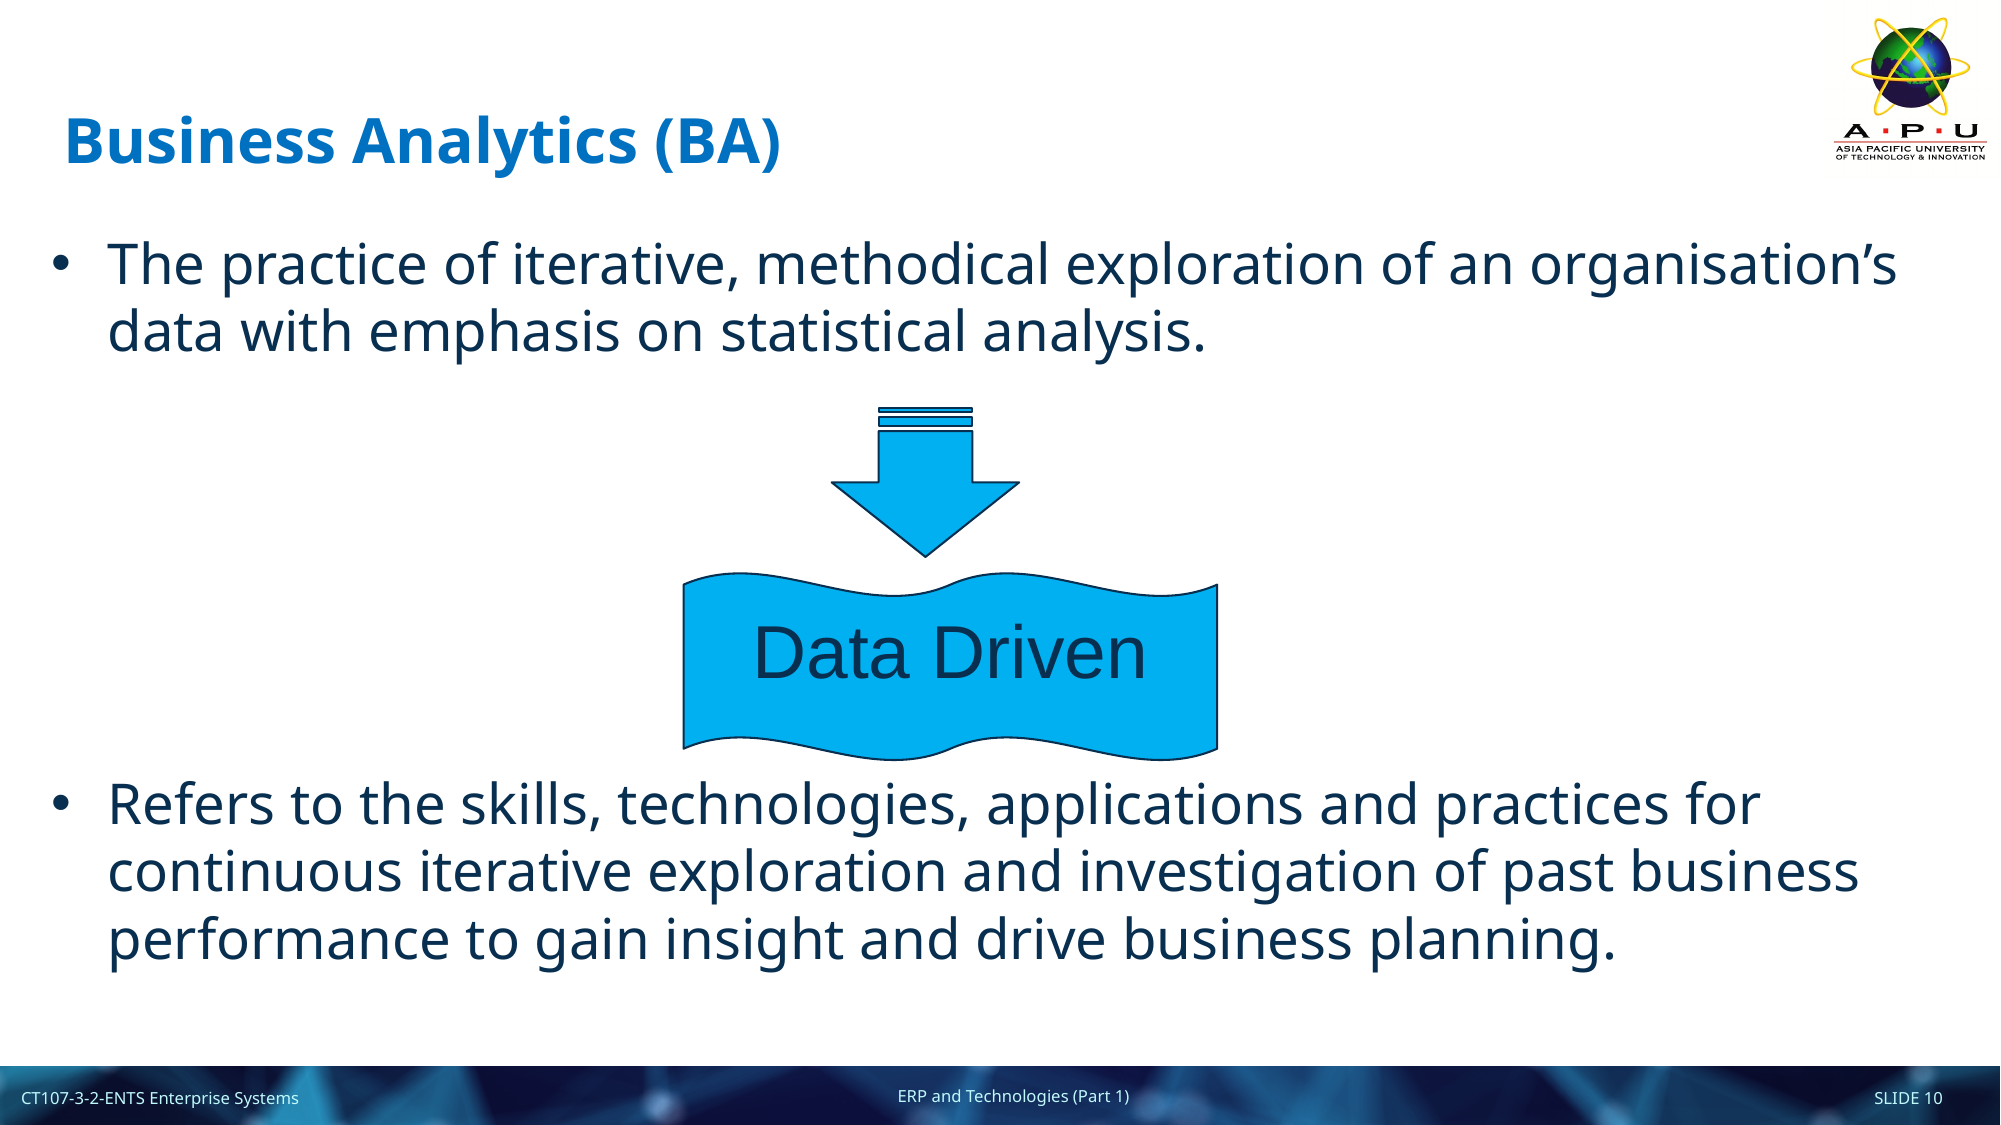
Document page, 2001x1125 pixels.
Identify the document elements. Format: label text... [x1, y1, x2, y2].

picture [0, 1066, 2000, 1125]
text_box [878, 417, 973, 427]
text_box [878, 407, 973, 413]
picture [1822, 0, 2000, 178]
title Business Analytics (BA) [48, 45, 1764, 233]
text_box [831, 431, 1020, 557]
list The practice of iterative, methodical exploration of an organisation’s data with emphasis on statistical analysis. Refers to the skills, technologies, applications and practices for continuous iterative exploration and investigation of past business performance to gain insight and drive business planning. [36, 220, 1952, 1041]
text_box Data Driven [683, 573, 1218, 760]
